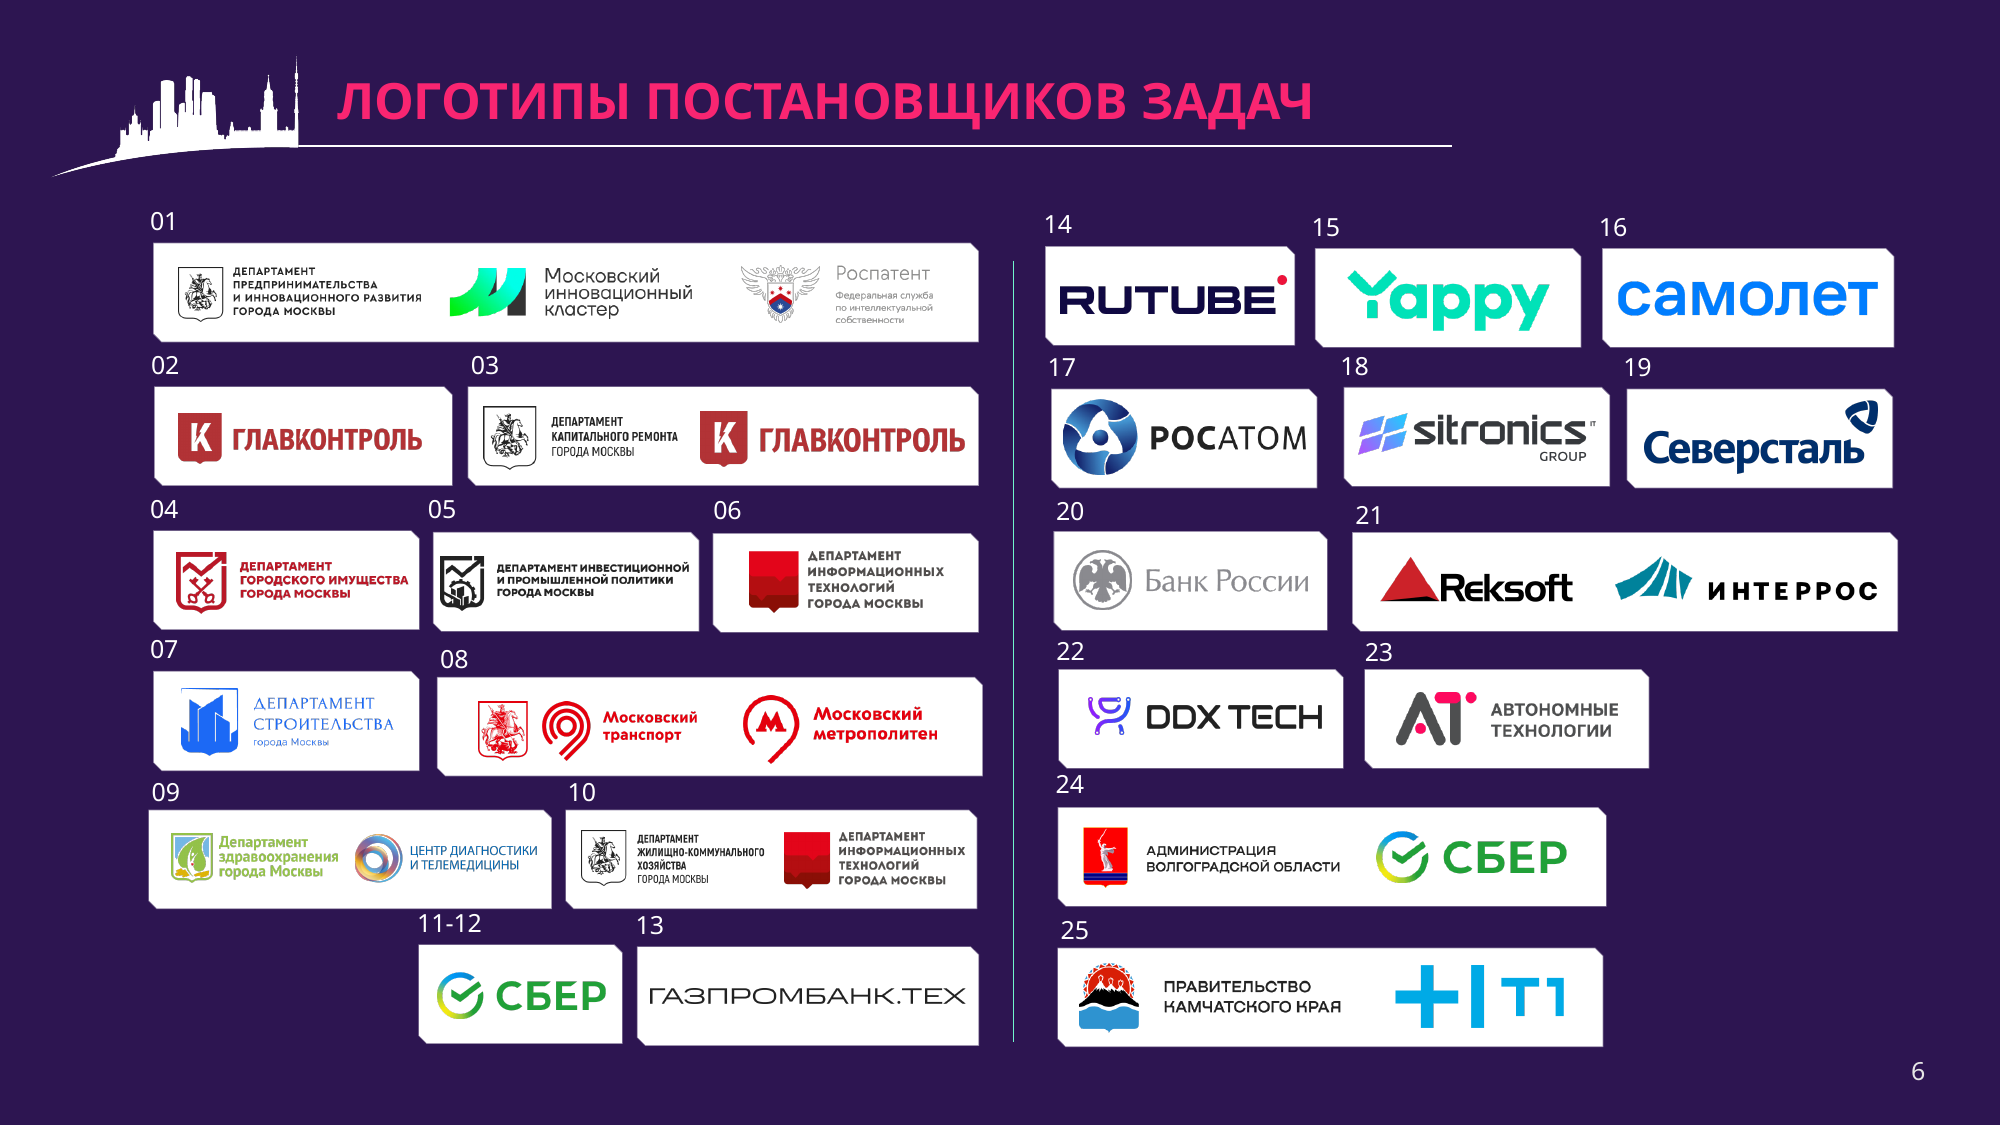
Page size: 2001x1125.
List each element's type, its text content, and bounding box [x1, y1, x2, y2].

picture [1358, 413, 1596, 462]
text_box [402, 899, 623, 1044]
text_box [425, 636, 983, 776]
picture [351, 830, 540, 885]
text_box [620, 901, 979, 1046]
picture [1060, 275, 1289, 321]
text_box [698, 487, 979, 632]
picture [1485, 964, 1564, 1028]
picture [1088, 697, 1322, 735]
picture [748, 551, 944, 613]
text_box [1325, 342, 1610, 486]
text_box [135, 626, 419, 771]
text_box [456, 341, 979, 486]
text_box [1350, 629, 1649, 768]
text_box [1041, 628, 1343, 760]
picture [1376, 830, 1566, 883]
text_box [1040, 760, 1606, 906]
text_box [413, 485, 699, 631]
picture [483, 406, 678, 470]
picture [178, 413, 422, 464]
picture [1082, 826, 1341, 888]
picture [784, 832, 965, 889]
picture [1073, 550, 1308, 610]
picture [650, 972, 966, 1020]
picture [171, 833, 339, 883]
picture [449, 268, 692, 319]
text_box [1340, 491, 1898, 631]
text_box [136, 769, 552, 909]
picture [1611, 556, 1878, 611]
text_box [152, 242, 980, 343]
picture [1617, 280, 1878, 316]
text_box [136, 341, 452, 485]
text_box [1296, 203, 1581, 347]
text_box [1584, 203, 1894, 347]
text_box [135, 485, 413, 626]
picture [1394, 964, 1471, 1028]
slide_number 6 [1872, 1042, 1964, 1103]
picture [1644, 400, 1878, 475]
text_box 01 [135, 204, 195, 243]
picture [740, 265, 933, 324]
picture [700, 411, 965, 467]
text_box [1608, 344, 1893, 488]
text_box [1045, 907, 1603, 1047]
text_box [1032, 344, 1317, 488]
picture [1394, 690, 1619, 747]
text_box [50, 54, 1452, 204]
picture [478, 702, 697, 762]
picture [1380, 548, 1573, 610]
picture [1347, 270, 1549, 331]
picture [181, 688, 394, 756]
picture [440, 555, 689, 611]
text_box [1041, 487, 1327, 628]
picture [437, 971, 606, 1019]
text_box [1028, 201, 1295, 345]
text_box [552, 776, 977, 901]
picture [178, 267, 421, 322]
picture [581, 830, 765, 886]
picture [1078, 957, 1342, 1033]
picture [1063, 399, 1306, 475]
picture [742, 695, 937, 764]
picture [175, 552, 409, 614]
